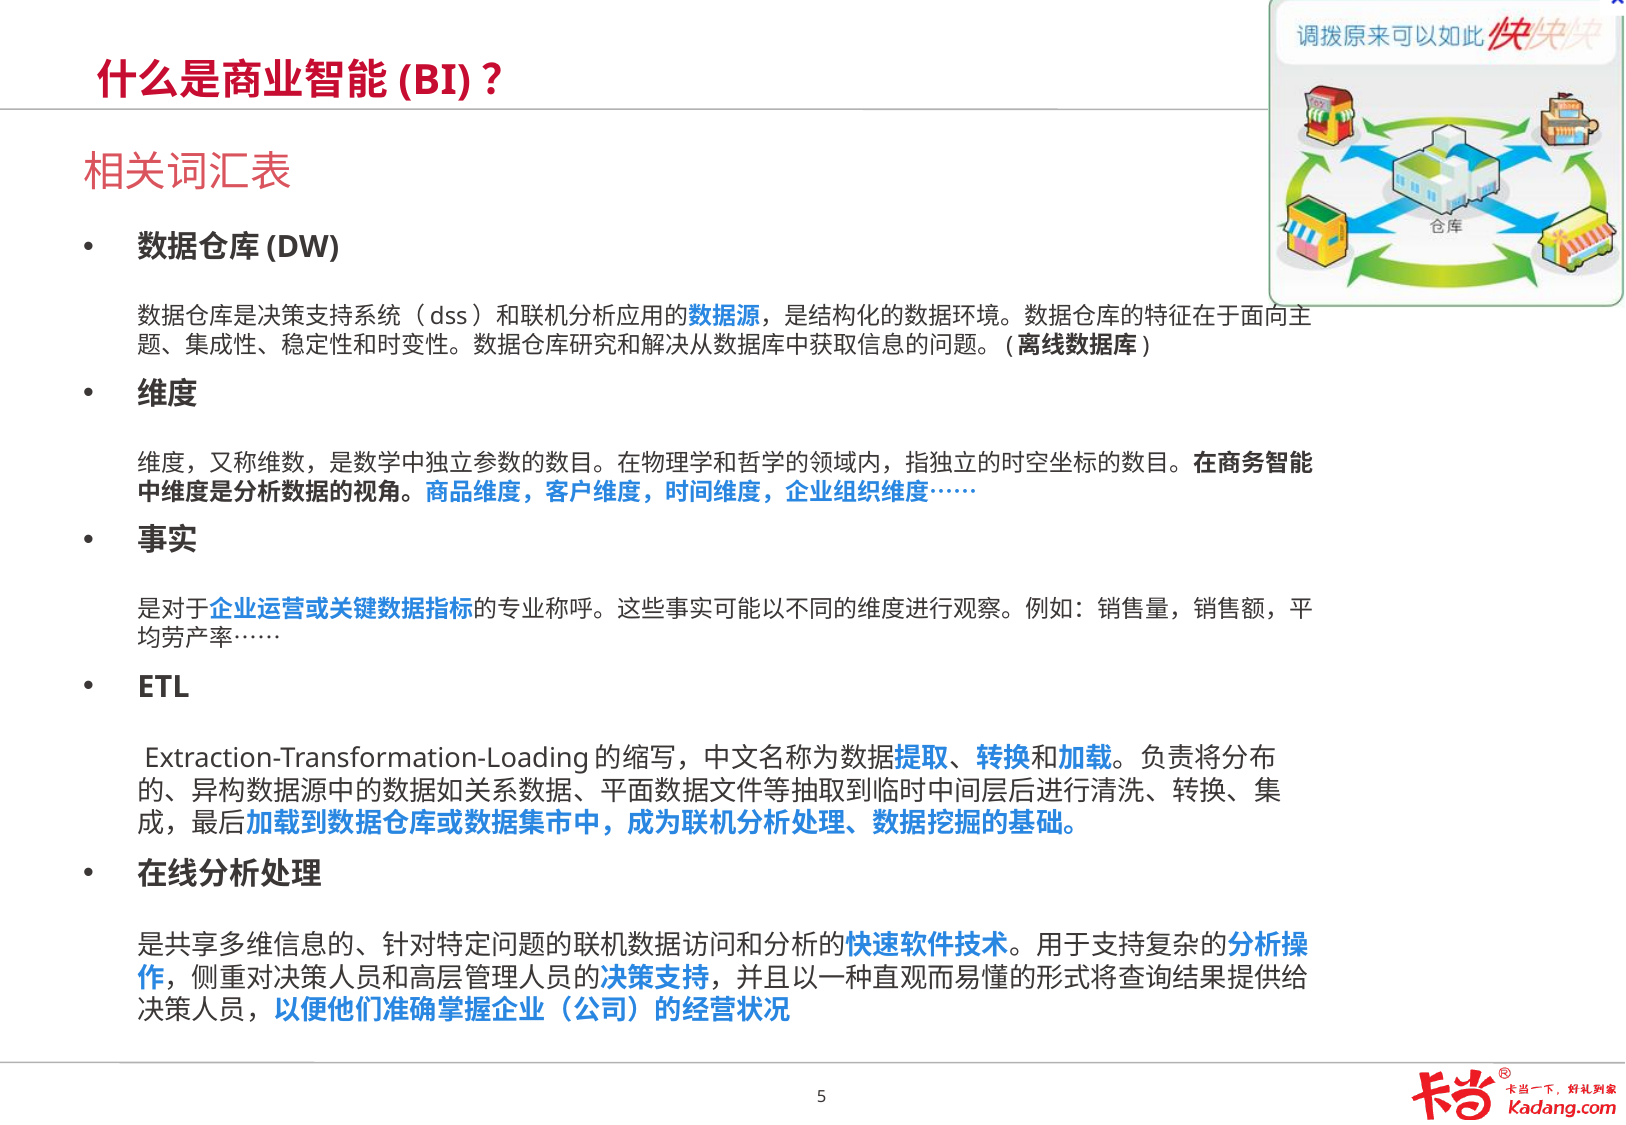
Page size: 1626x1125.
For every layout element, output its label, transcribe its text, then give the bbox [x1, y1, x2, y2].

text_box 相关词汇表 [68, 137, 1263, 208]
title 什么是商业智能(BI)？ [81, 45, 1263, 137]
picture [1411, 1067, 1616, 1120]
picture [1268, 0, 1625, 308]
text_box 数据仓库(DW) 数据仓库是决策支持系统（dss）和联机分析应用的数据源，是结构化的数据环境。数据仓库的特征在于面向主题、集成性、稳定性和时变性。数据仓库研究和解决从数据库中获取信息的问题。(离线数据库) 维度 维度，又称维数，是数学中独立参数的数目。在物理学和哲学的领域内，指独立的时空坐标的数目。在商务智能中维度是分析数据的视角。商品维度，客户维度，时间维度，企业组织维度…… 事实 是对于企业运营或关键数据指标的专业称呼。这些事实可能以不同的维度进行观察。例如：销售量，销售额，平均劳产率…… ETL Extraction-Transformation-Loading的缩写，中文名称为数据提取、转换和加载。负责将分布的、异构数据源中的数据如关系数据、平面数据文件等抽取到临时中间层后进行清洗、转换、集成，最后加载到数据仓库或数据集市中，成为联机分析处理、数据挖掘的基础。 在线分析处理 是共享多维信息的、针对特定问题的联机数据访问和分析的快速软件技术。用于支持复杂的分析操作，侧重对决策人员和高层管理人员的决策支持，并且以一种直观而易懂的形式将查询结果提供给决策人员，以便他们准确掌握企业（公司）的经营状况 [68, 219, 1333, 1035]
